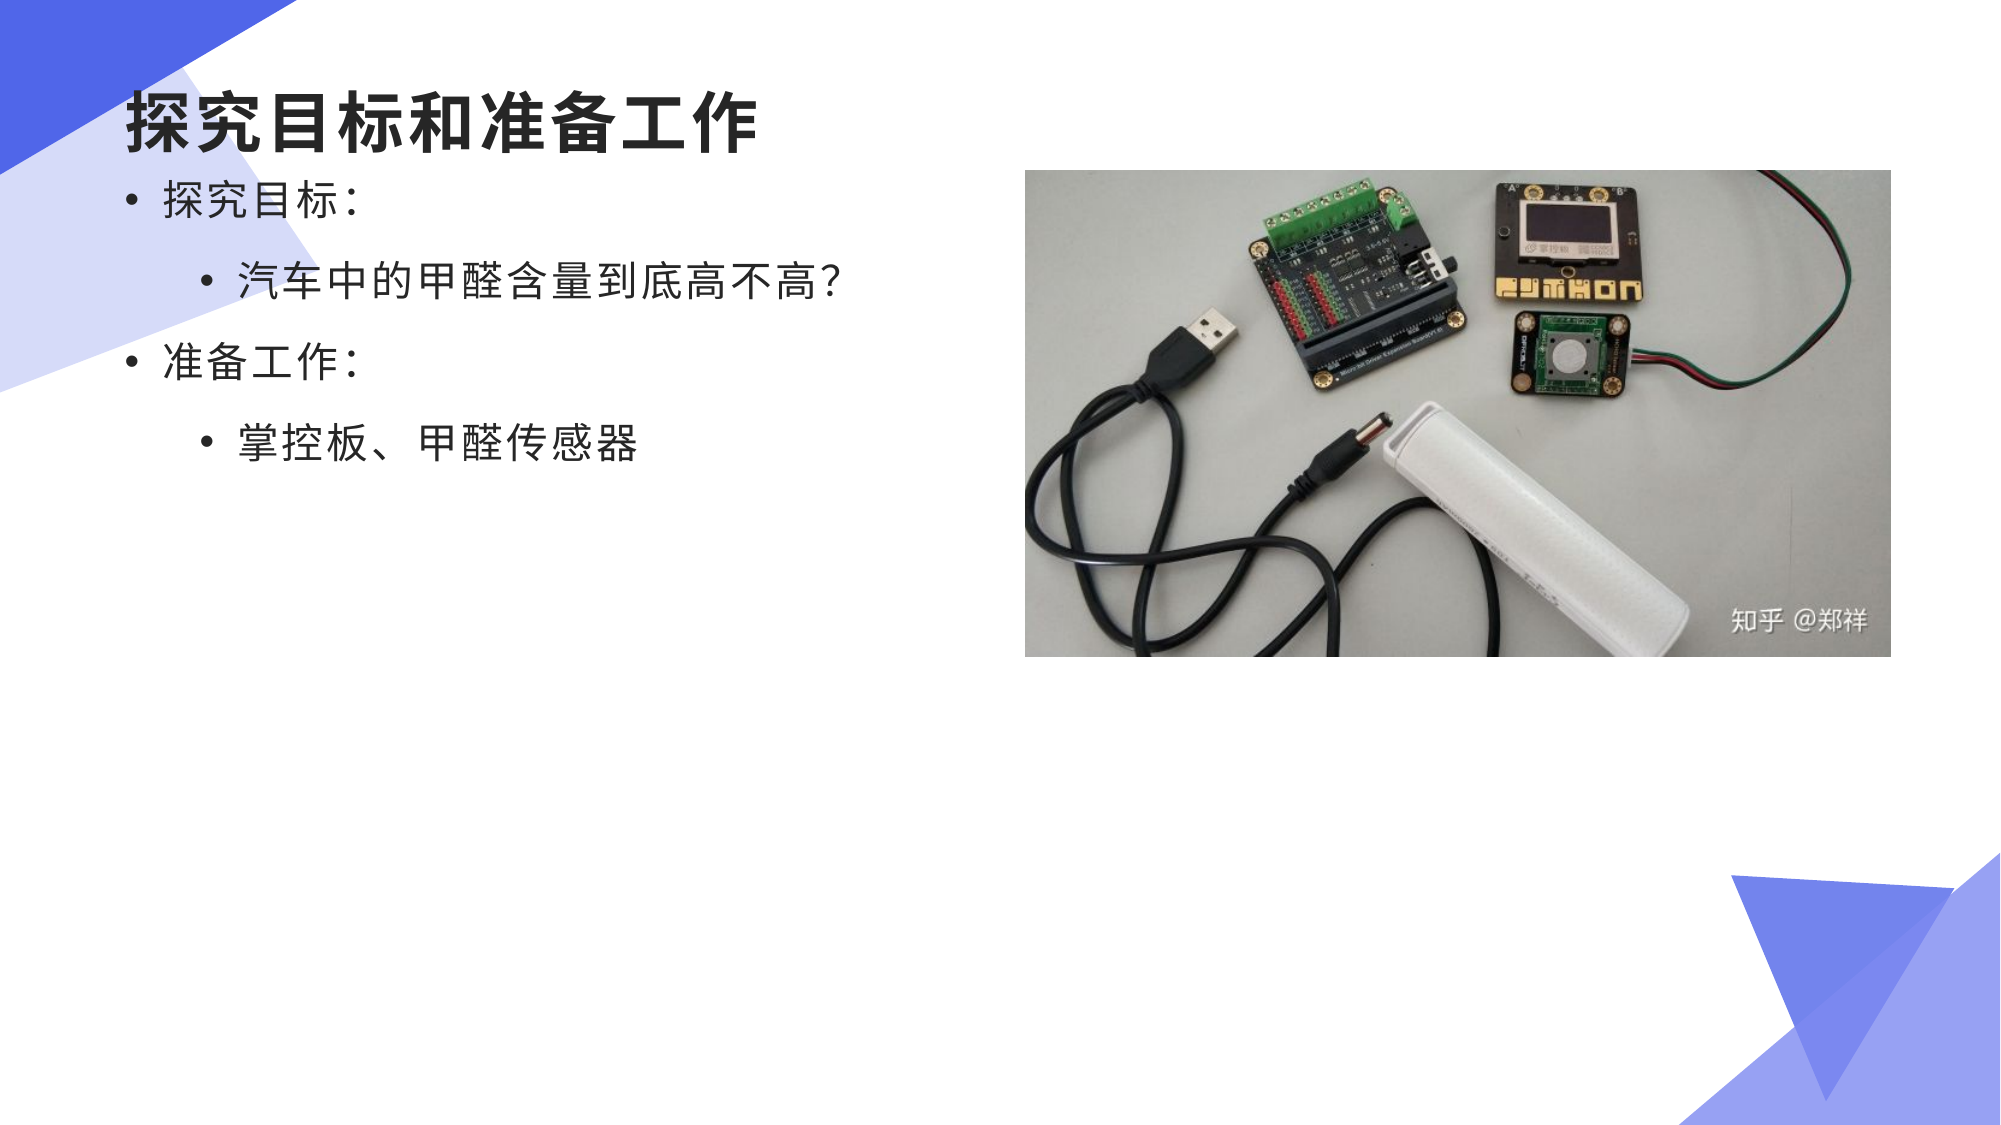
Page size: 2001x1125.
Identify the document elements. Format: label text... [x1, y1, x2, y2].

title 探究目标和准备工作 [109, 72, 1891, 146]
list 探究目标： 汽车中的甲醛含量到底高不高？ 准备工作： 掌控板、甲醛传感器 [109, 156, 1891, 545]
picture [1025, 170, 1891, 657]
